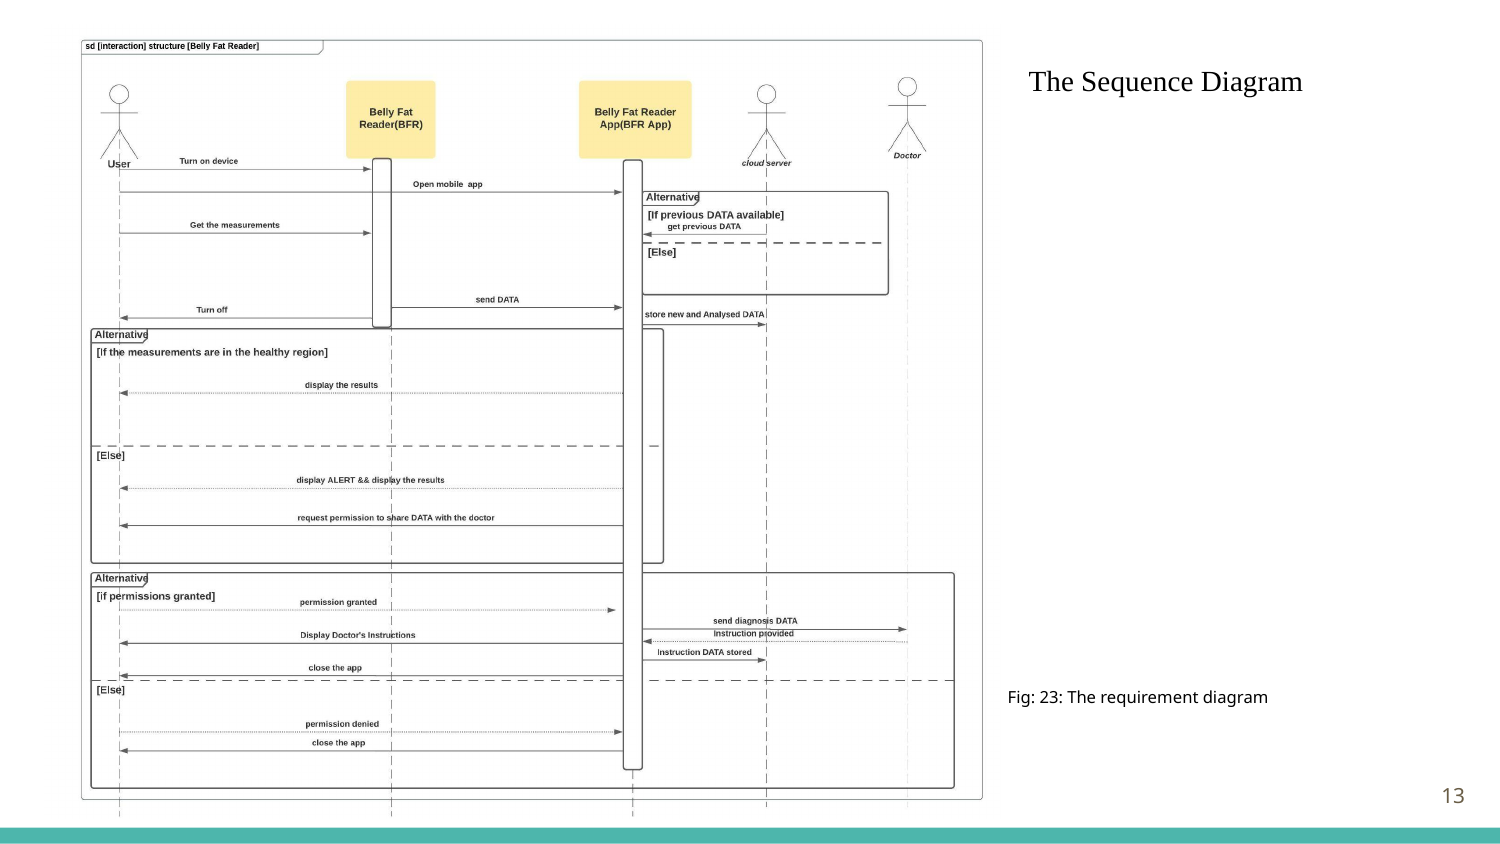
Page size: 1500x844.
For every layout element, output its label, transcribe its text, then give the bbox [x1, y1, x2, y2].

text_box The Sequence Diagram [1013, 47, 1428, 113]
picture [44, 24, 1001, 819]
slide_number 13 [1389, 764, 1480, 830]
text_box Fig: 23: The requirement diagram [1005, 676, 1404, 717]
